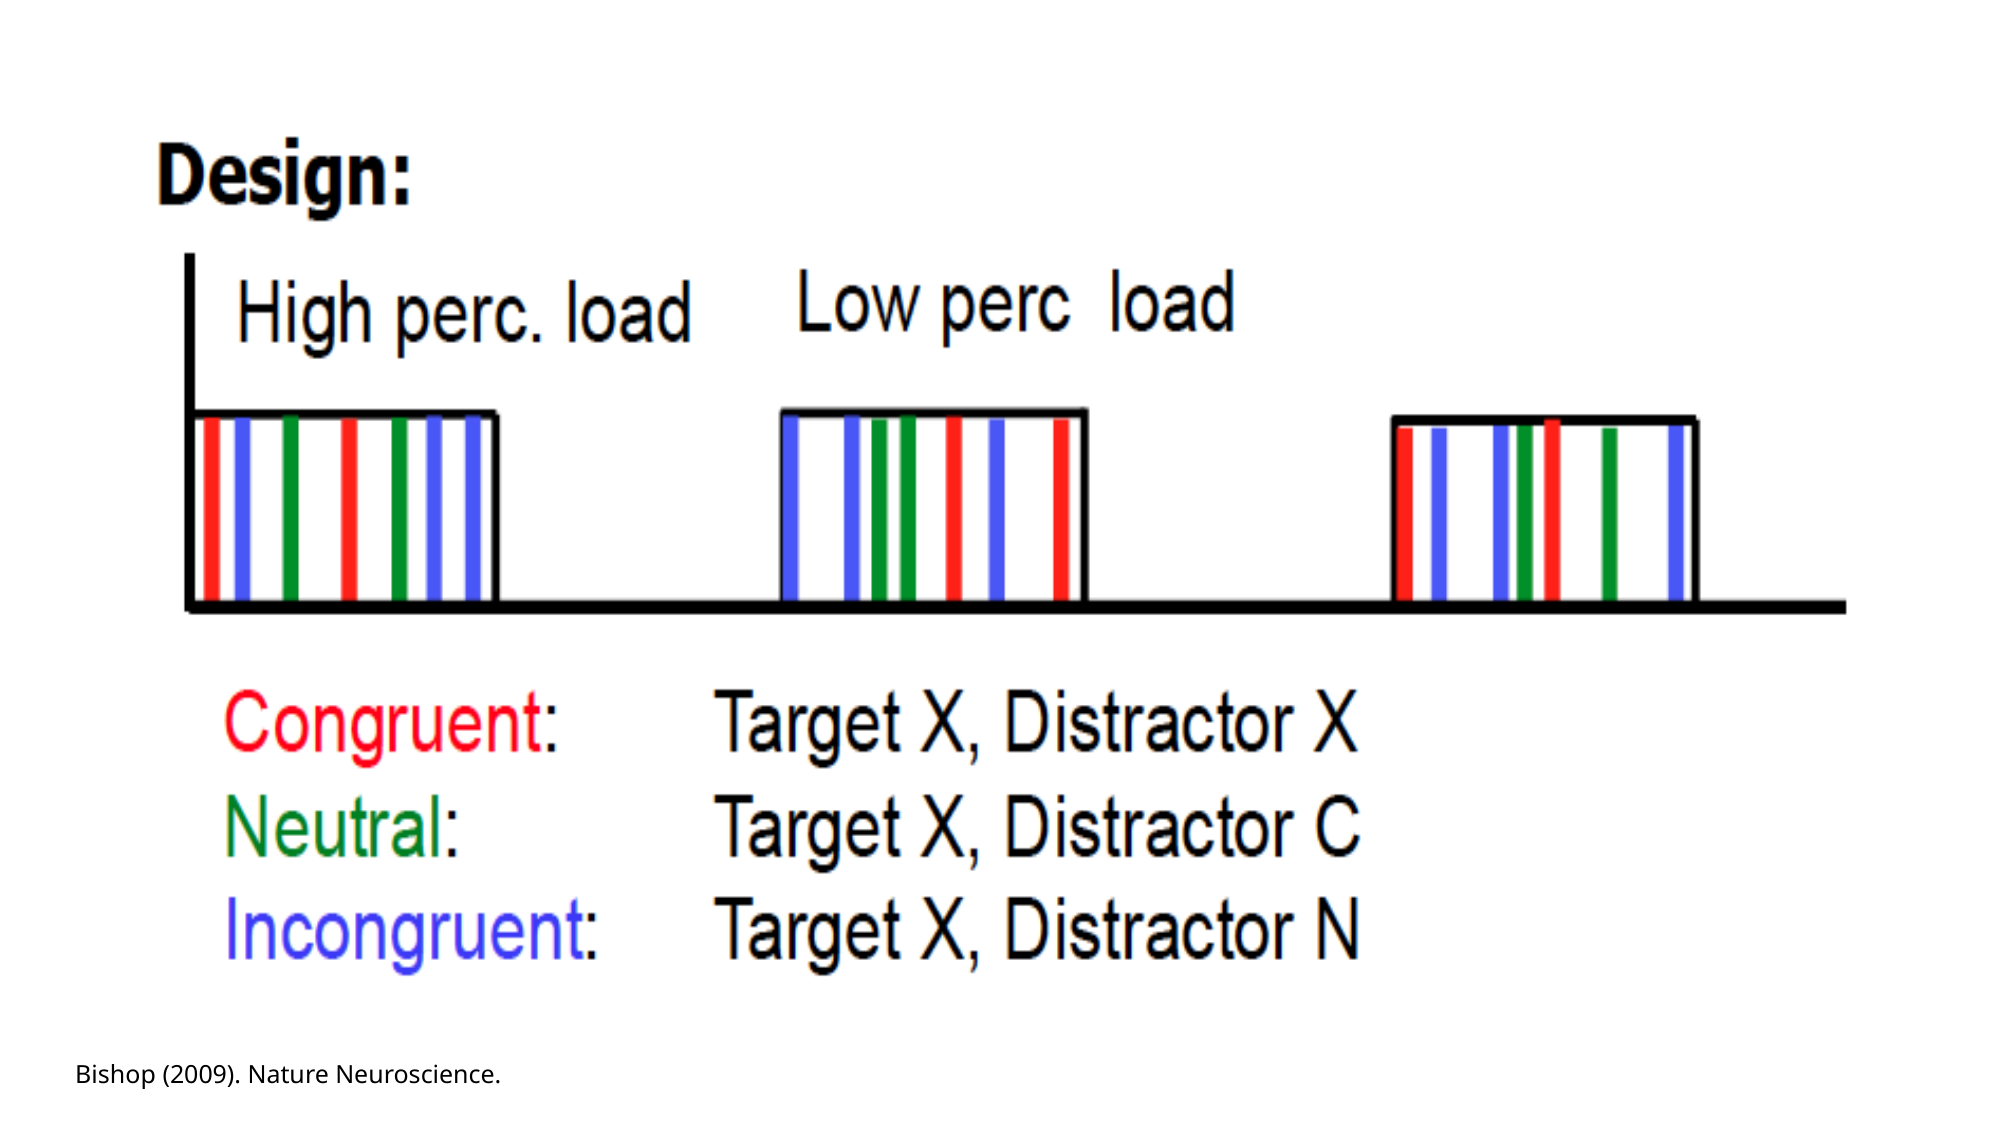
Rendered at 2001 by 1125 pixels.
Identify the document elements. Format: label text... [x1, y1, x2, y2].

picture [130, 130, 1870, 995]
text_box Bishop (2009). Nature Neuroscience. [60, 1051, 816, 1096]
